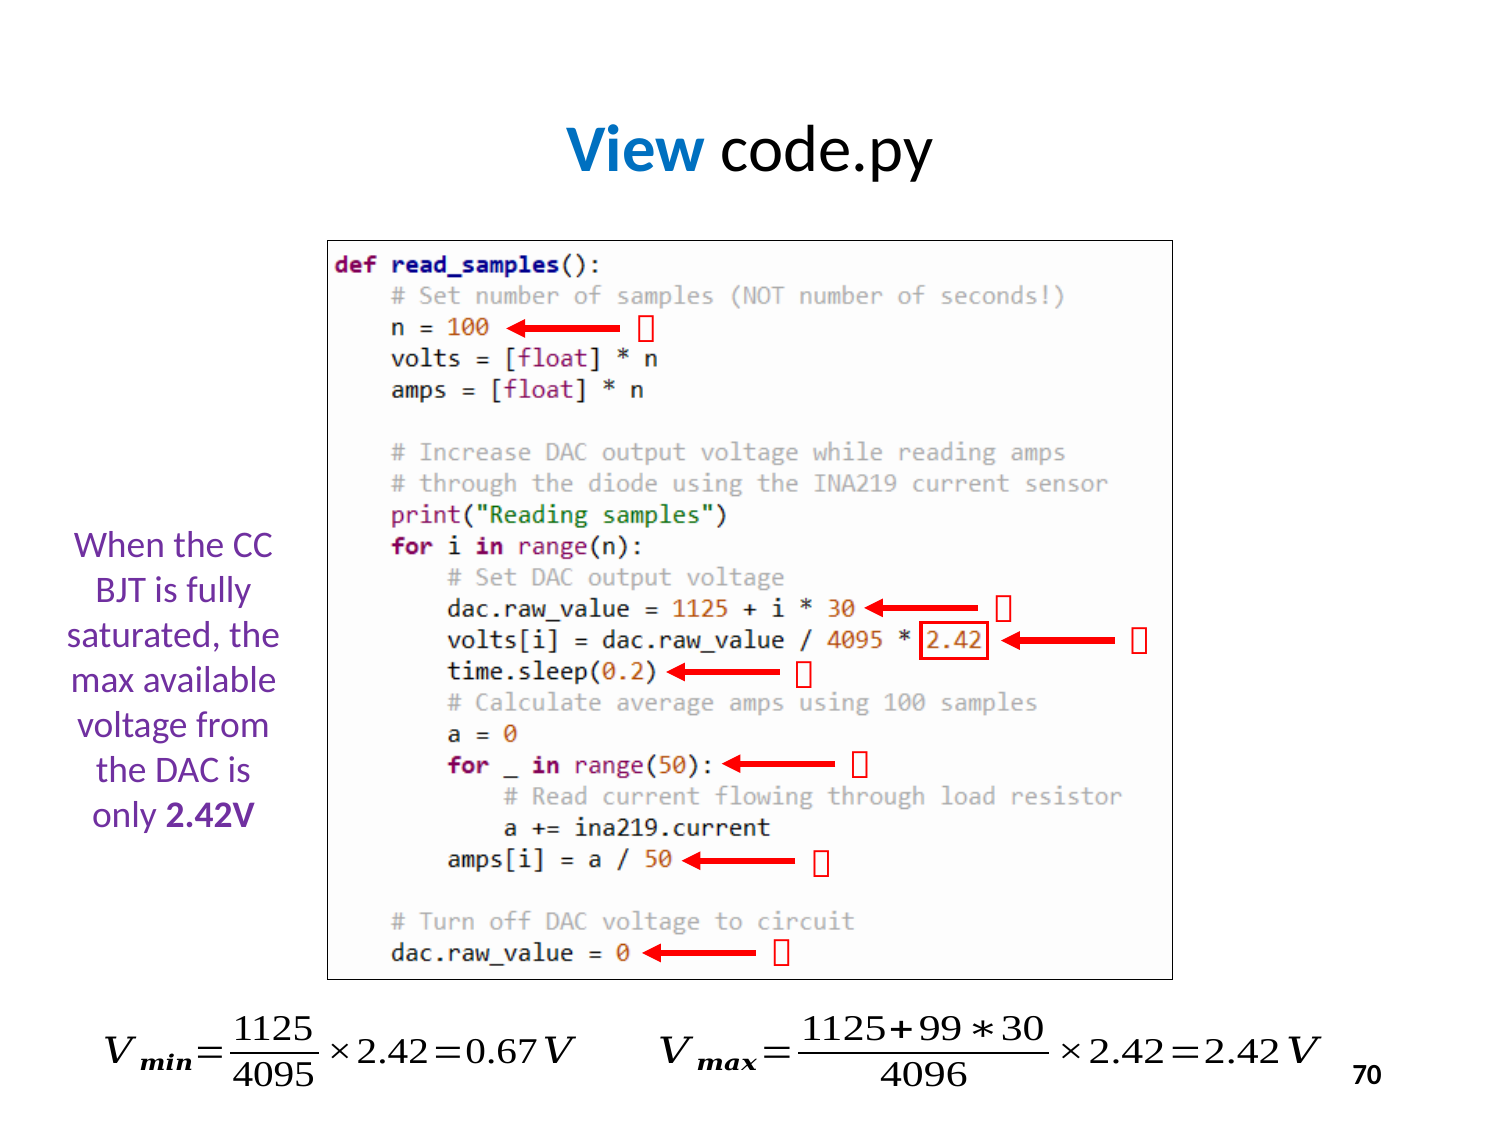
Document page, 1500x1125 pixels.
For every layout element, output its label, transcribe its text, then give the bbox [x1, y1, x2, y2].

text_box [681, 832, 859, 894]
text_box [642, 921, 819, 983]
slide_number 70 [1059, 1042, 1397, 1103]
text_box When the CC BJT is fully saturated, the max available voltage from the DAC is only 2.42V [48, 512, 299, 843]
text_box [864, 577, 1041, 639]
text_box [1000, 610, 1177, 671]
picture [327, 240, 1173, 980]
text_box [721, 733, 897, 795]
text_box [666, 643, 841, 705]
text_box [506, 298, 683, 359]
title View code.py [103, 59, 1397, 241]
